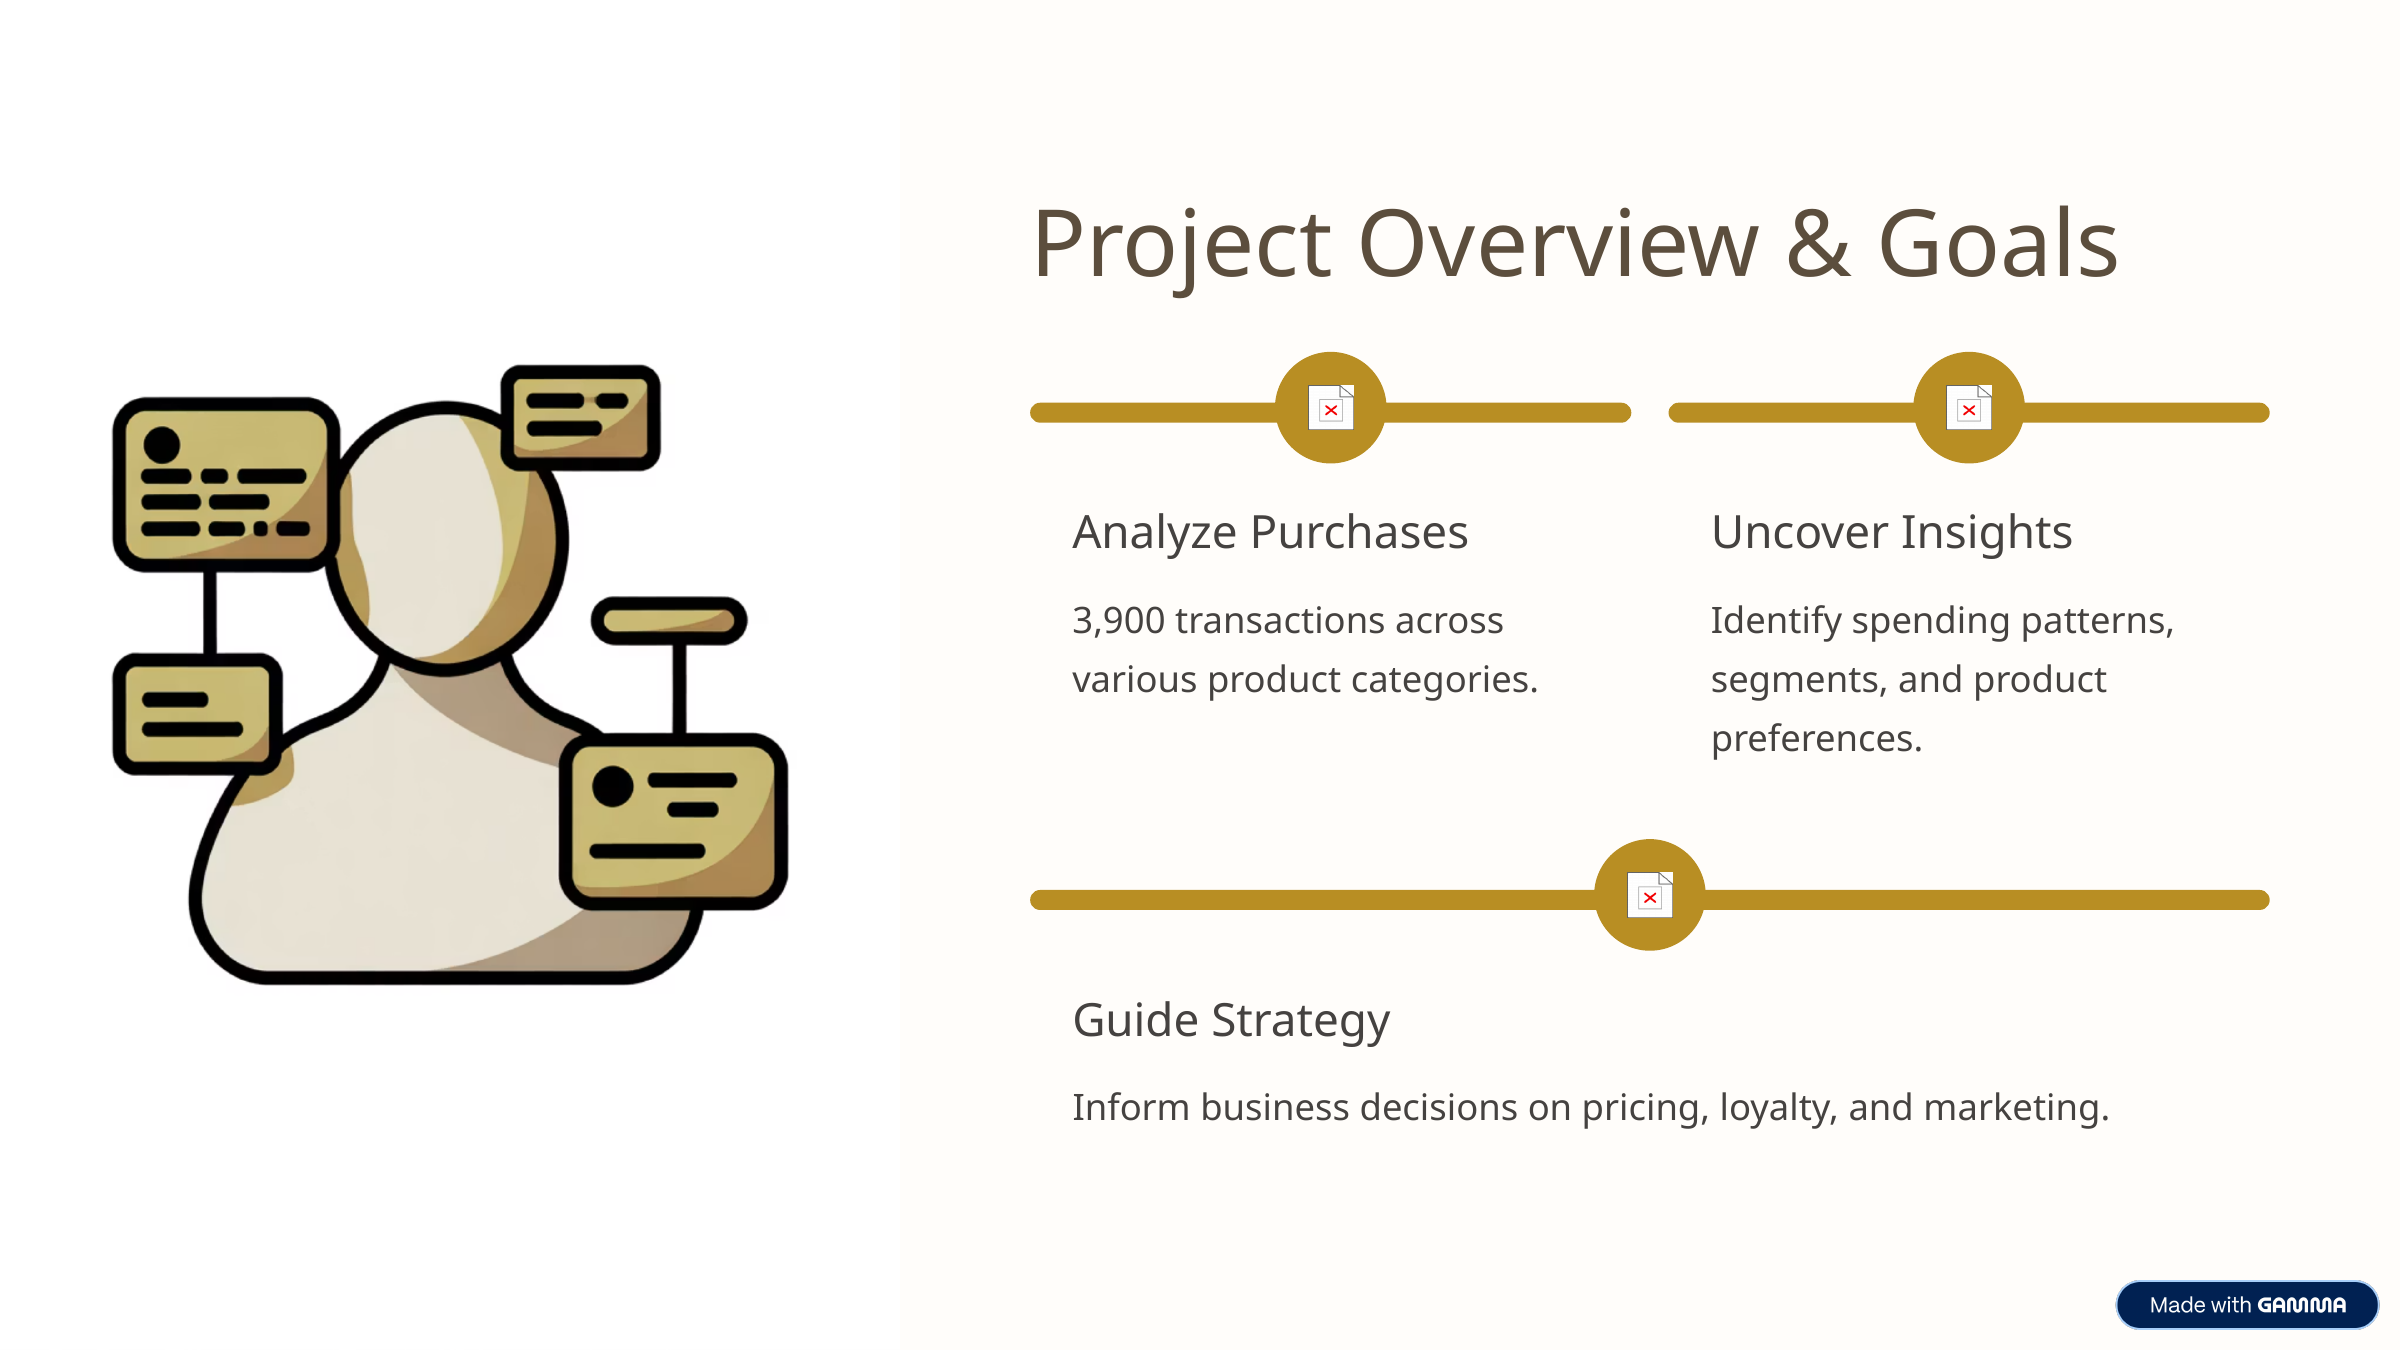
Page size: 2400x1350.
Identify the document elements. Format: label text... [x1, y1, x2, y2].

text_box Project Overview & Goals [1030, 179, 2250, 297]
text_box [1594, 839, 1706, 951]
picture [1308, 385, 1354, 430]
text_box 3,900 transactions across various product categories. [1072, 581, 1590, 701]
text_box [1030, 420, 1632, 802]
picture [1627, 872, 1673, 918]
text_box Analyze Purchases [1072, 500, 1538, 559]
picture [0, 0, 900, 1350]
text_box Guide Strategy [1072, 987, 1538, 1046]
text_box [1385, 402, 1632, 423]
text_box [1704, 889, 2270, 910]
text_box Inform business decisions on pricing, loyalty, and marketing. [1072, 1068, 2228, 1128]
text_box [1668, 402, 1915, 423]
text_box [1030, 402, 1276, 423]
text_box [1274, 351, 1387, 464]
text_box Uncover Insights [1710, 500, 2176, 559]
picture [2106, 1271, 2389, 1339]
picture [1946, 385, 1992, 430]
text_box [1030, 889, 1595, 910]
text_box Identify spending patterns, segments, and product preferences. [1710, 581, 2228, 760]
text_box [1913, 351, 2025, 464]
text_box [1030, 907, 2270, 1171]
text_box [1668, 420, 2270, 802]
text_box [2024, 402, 2270, 423]
